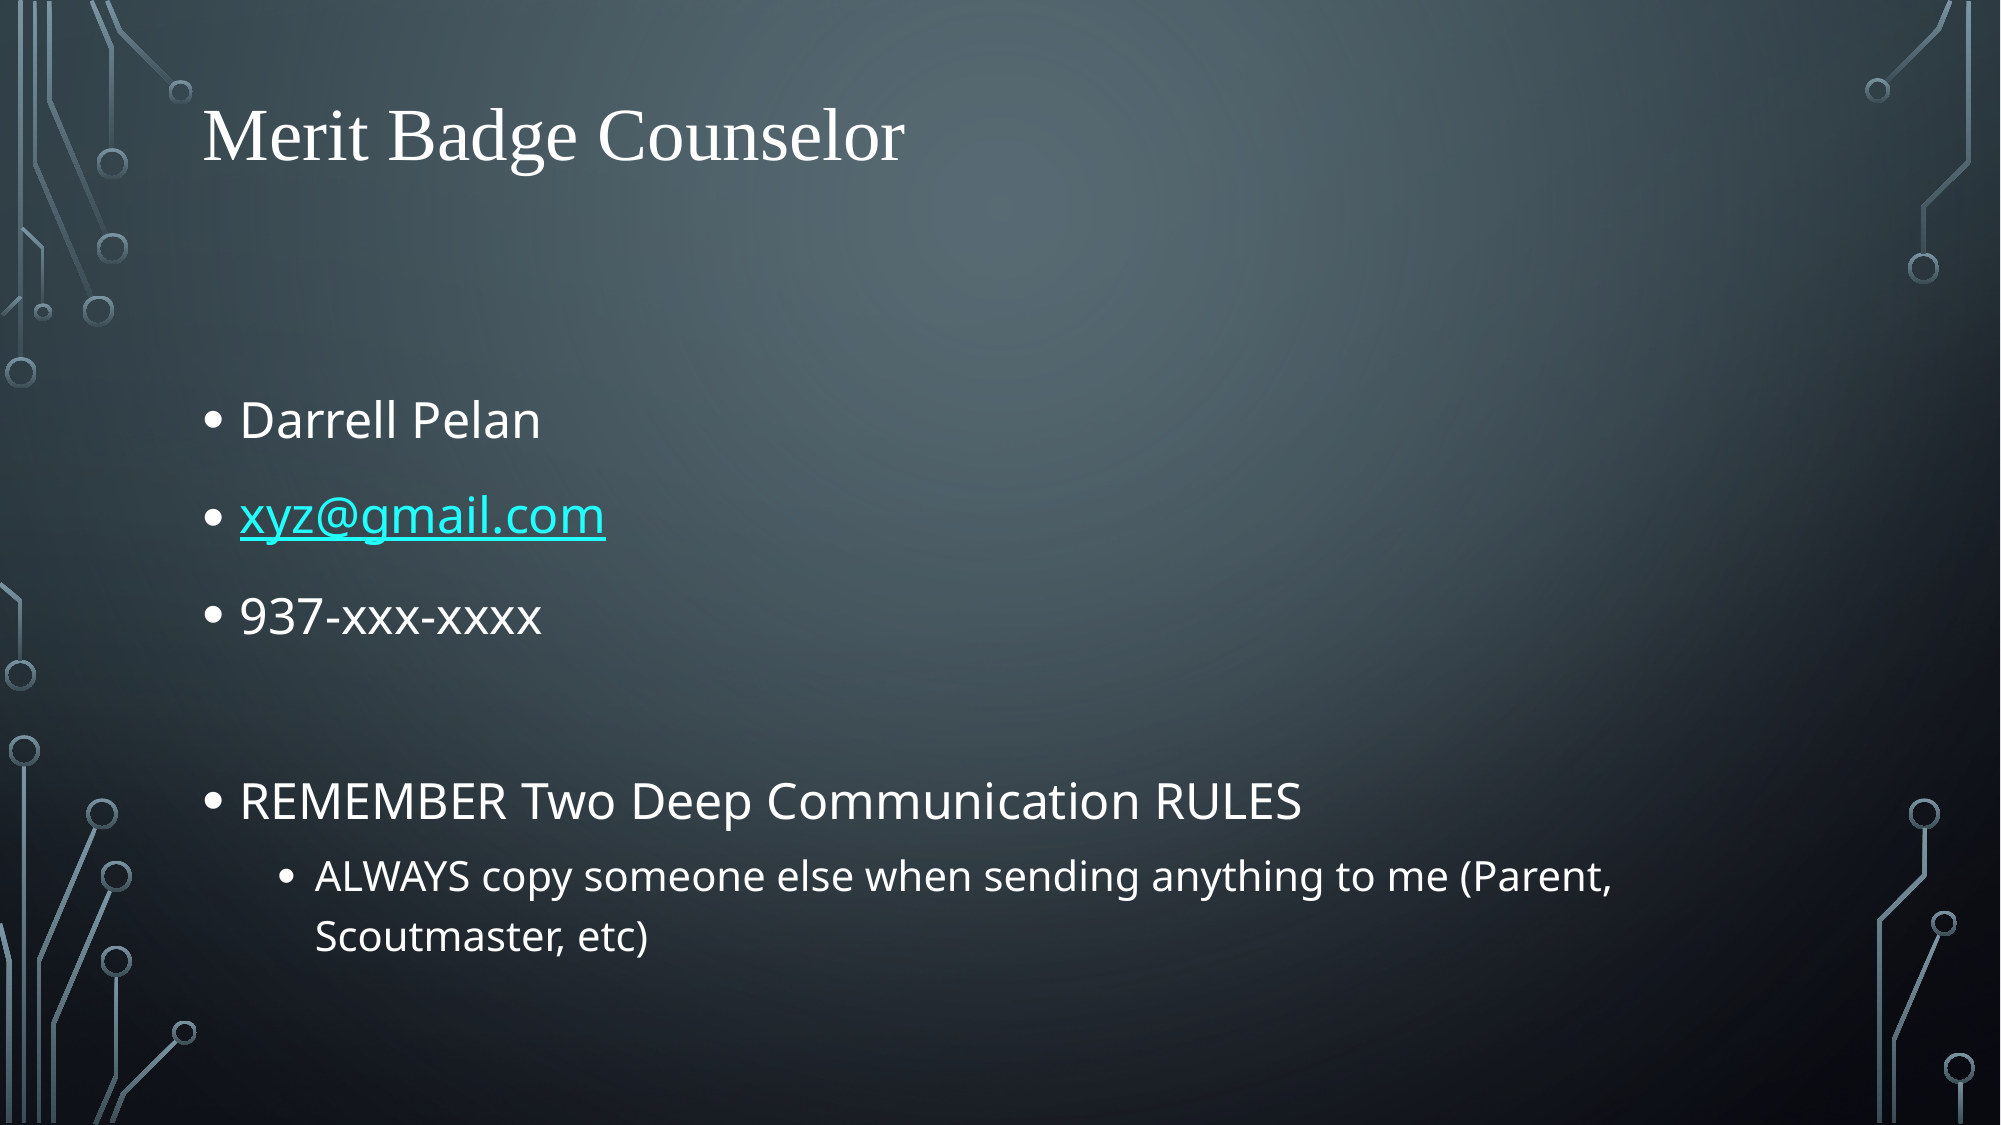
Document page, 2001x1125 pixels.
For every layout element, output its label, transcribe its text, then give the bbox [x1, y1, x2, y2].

title Merit Badge Counselor [187, 57, 1813, 216]
list Darrell Pelan xyz@gmail.com 937-xxx-xxxx REMEMBER Two Deep Communication RULES ALWAYS copy someone else when sending anything to me (Parent, Scoutmaster, etc) [187, 369, 1813, 950]
